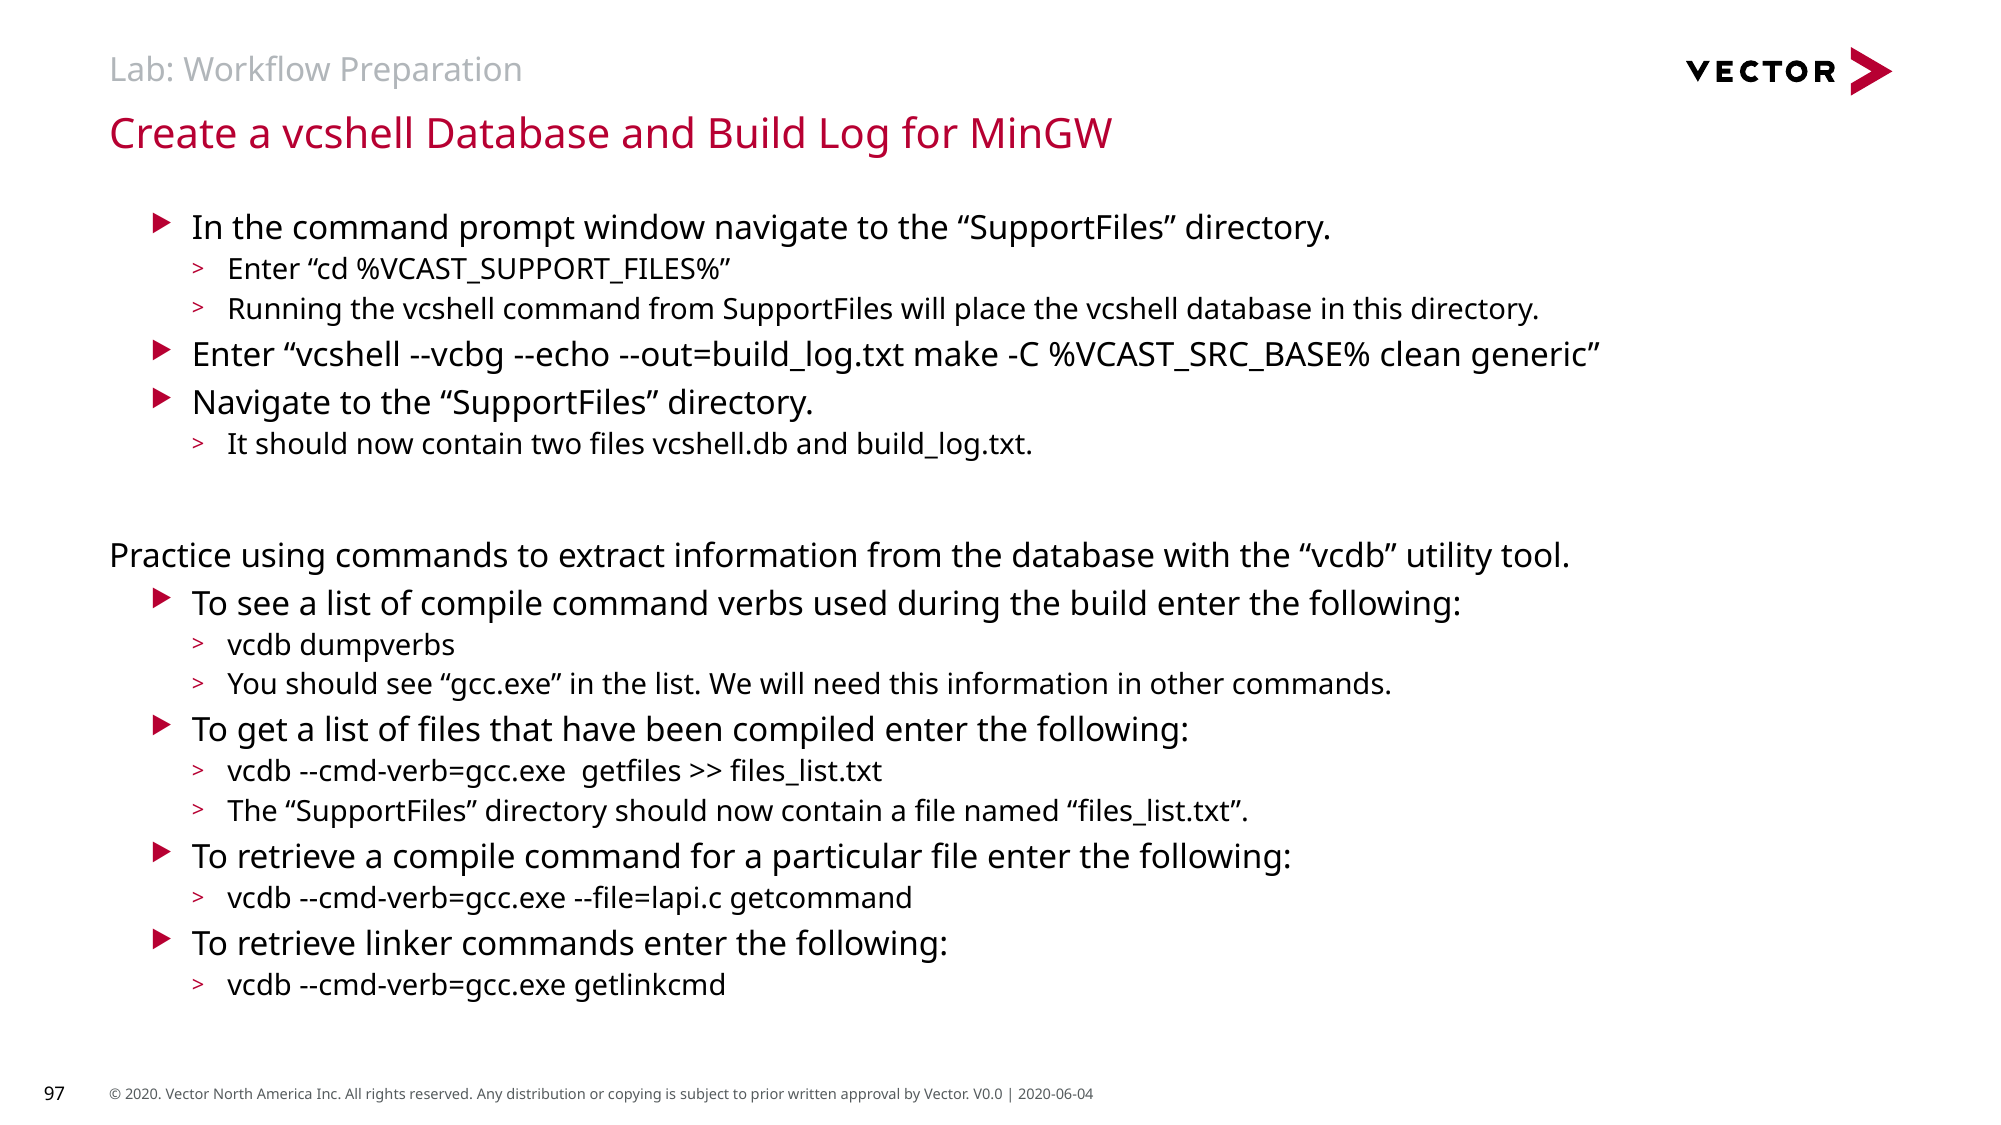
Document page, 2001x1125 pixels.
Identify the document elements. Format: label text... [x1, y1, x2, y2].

list Create a vcshell Database and Build Log for MinGW [109, 103, 1577, 157]
title Lab: Workflow Preparation [109, 41, 1577, 89]
list In the command prompt window navigate to the “SupportFiles” directory. Enter “cd %VCAST_SUPPORT_FILES%” Running the vcshell command from SupportFiles will place the vcshell database in this directory. Enter “vcshell --vcbg --echo --out=build_log.txt make -C %VCAST_SRC_BASE% clean generic” Navigate to the “SupportFiles” directory. It should now contain two files vcshell.db and build_log.txt. Practice using commands to extract information from the database with the “vcdb” utility tool. To see a list of compile command verbs used during the build enter the following: vcdb dumpverbs You should see “gcc.exe” in the list. We will need this information in other commands. To get a list of files that have been compiled enter the following: vcdb --cmd-verb=gcc.exe getfiles >> files_list.txt The “SupportFiles” directory should now contain a file named “files_list.txt”. To retrieve a compile command for a particular file enter the following: vcdb --cmd-verb=gcc.exe --file=lapi.c getcommand To retrieve linker commands enter the following: vcdb --cmd-verb=gcc.exe getlinkcmd [109, 206, 1893, 1063]
